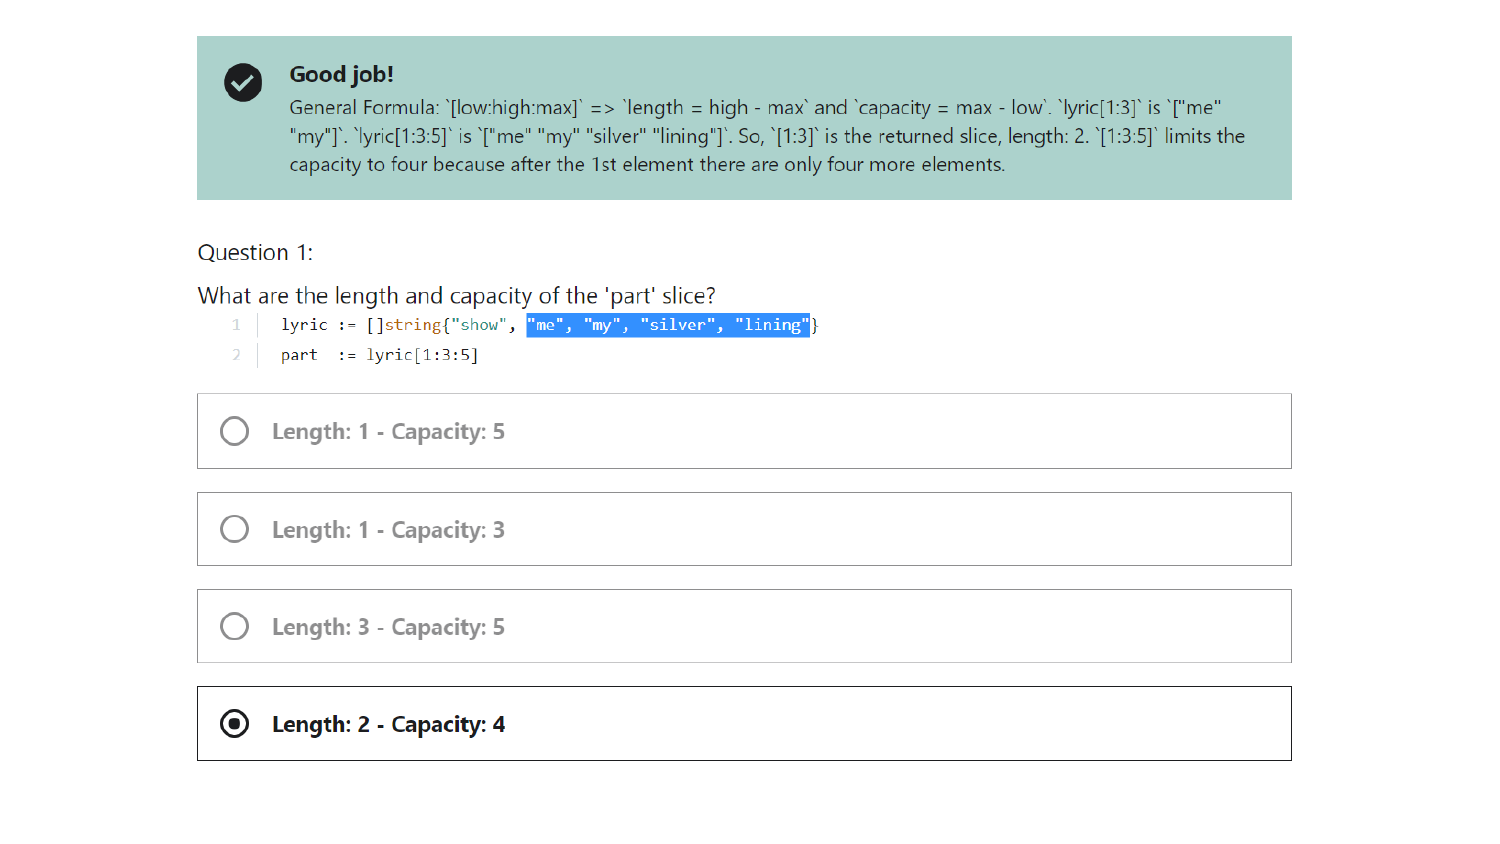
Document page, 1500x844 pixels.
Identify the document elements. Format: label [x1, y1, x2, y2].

picture [162, 24, 1334, 819]
